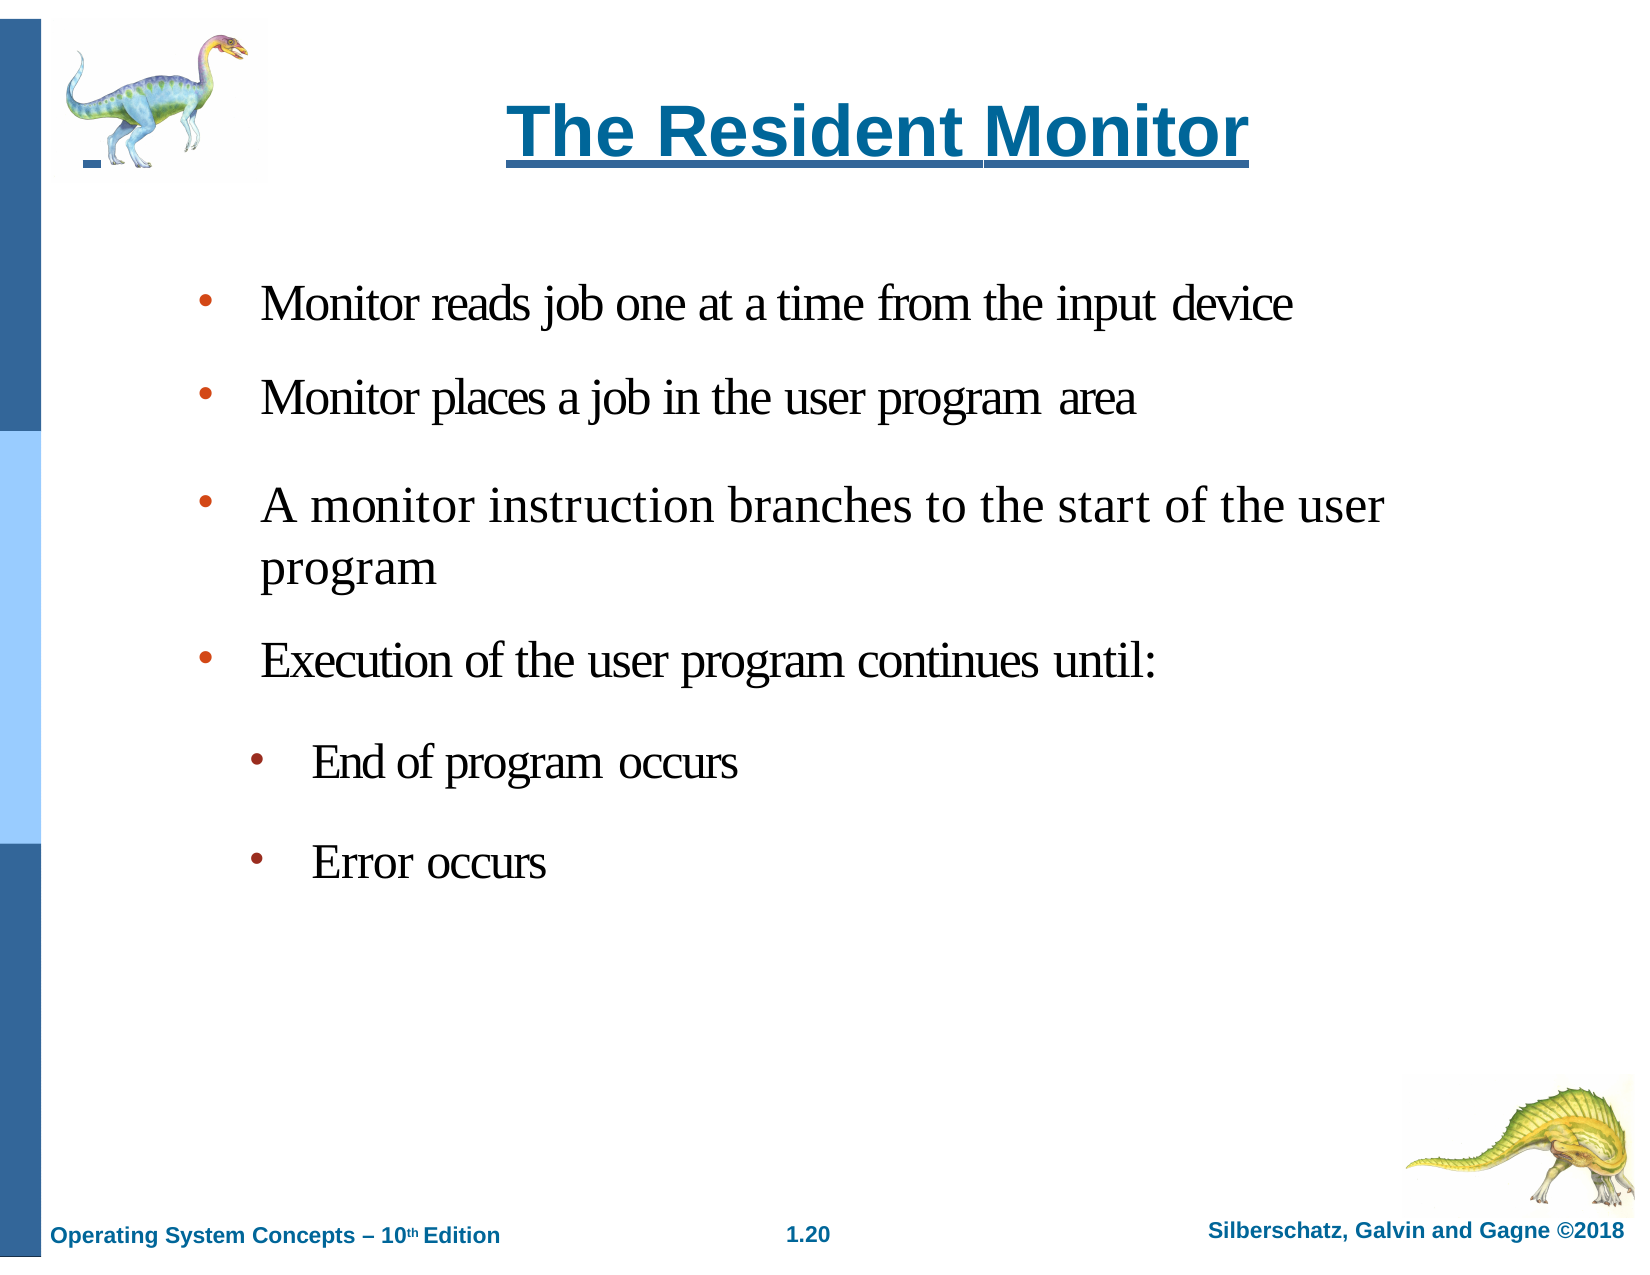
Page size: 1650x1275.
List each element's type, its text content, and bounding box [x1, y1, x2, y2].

title The Resident Monitor [80, 80, 1543, 296]
slide_number 1. [783, 1219, 838, 1275]
slide_number Operating System Concepts – 10th Edition [47, 1221, 508, 1275]
text_box [0, 431, 42, 1257]
picture [51, 18, 268, 183]
footer Silberschatz, Galvin and Gagne ©2018 [1206, 1215, 1626, 1275]
text_box [1402, 1074, 1635, 1218]
text_box Monitor reads job one at a time from the input device Monitor places a job in the user program area A monitor instruction branches to the start of the user program Execution of the user program continues until: End of program occurs Error occurs [195, 236, 1483, 889]
